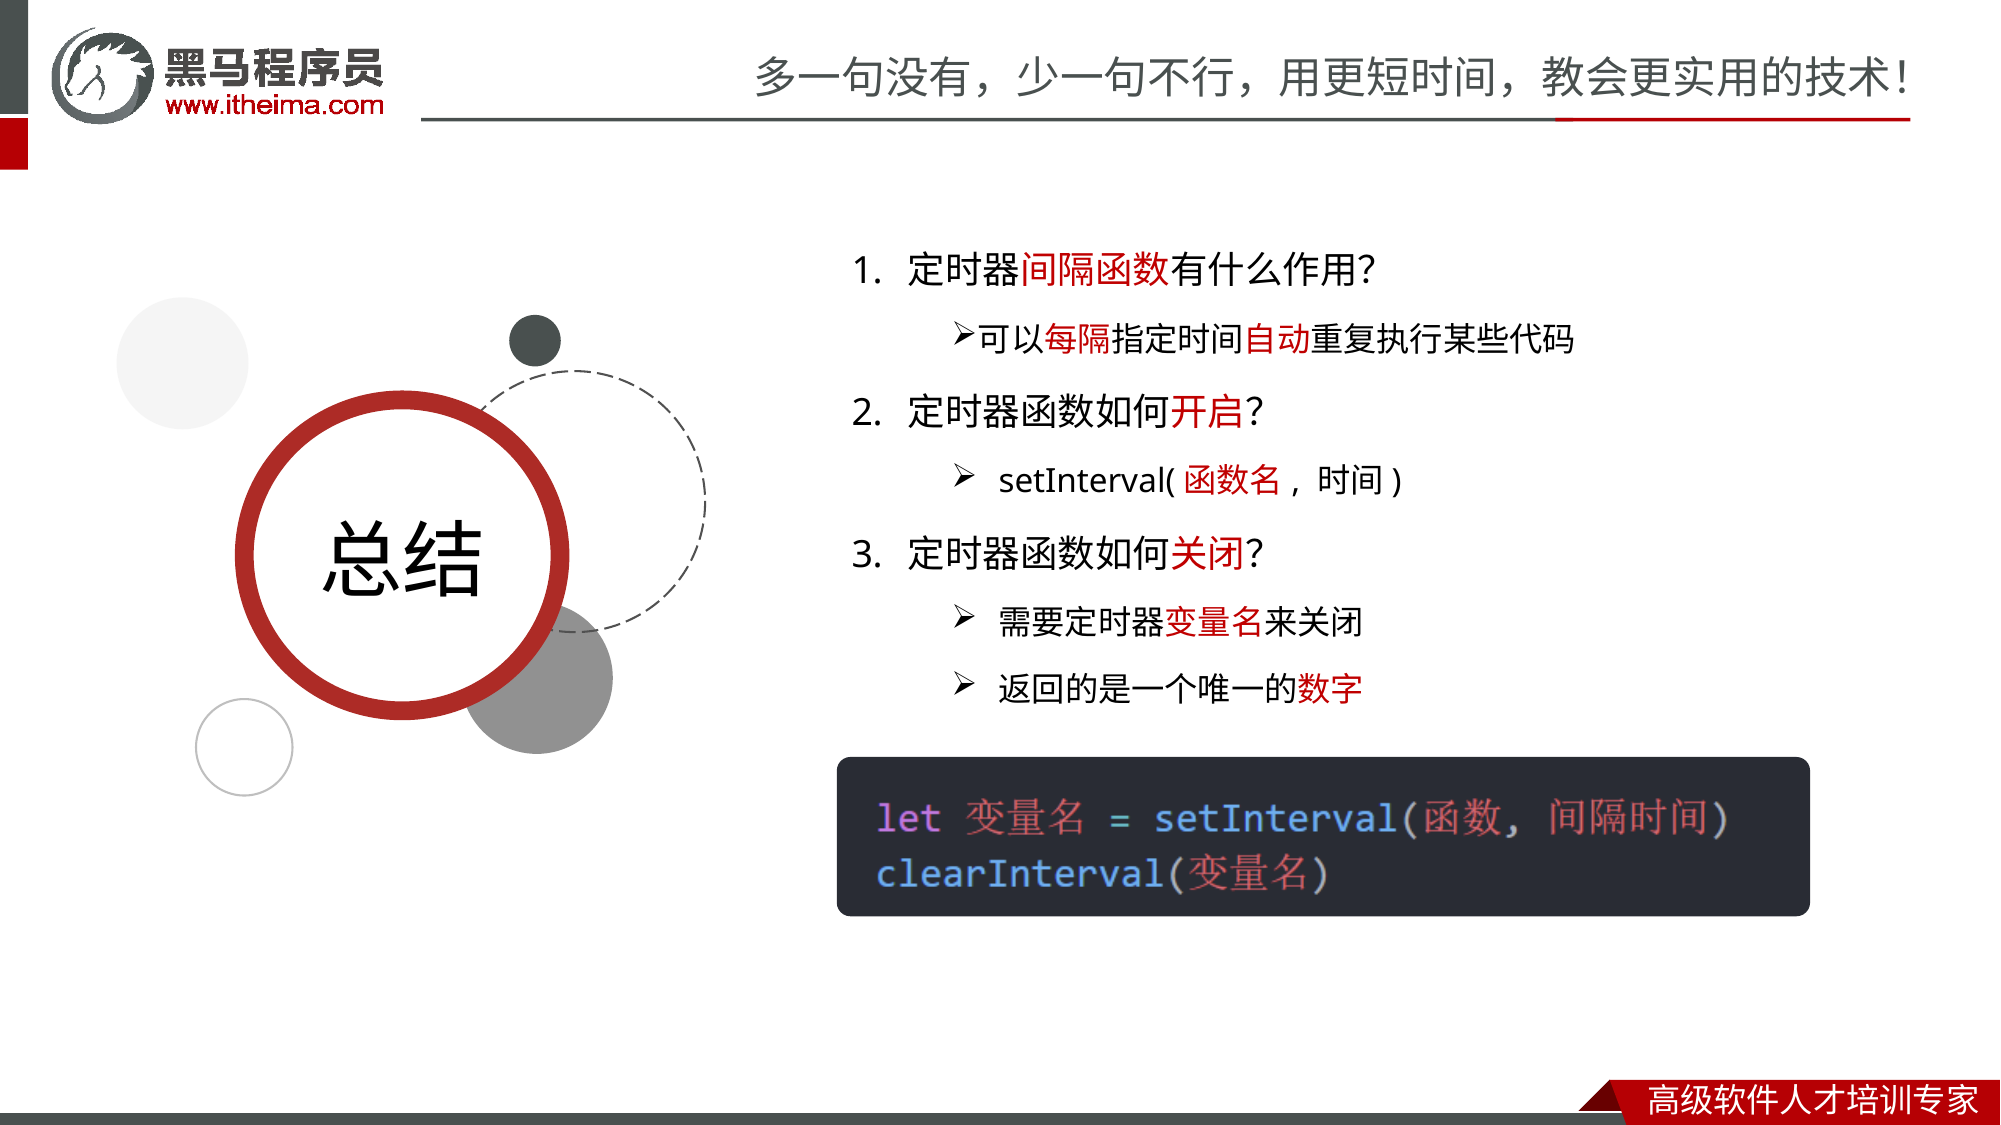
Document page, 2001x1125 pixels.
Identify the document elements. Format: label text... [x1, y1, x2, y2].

picture [836, 756, 1811, 917]
list 定时器间隔函数有什么作用？ 可以每隔指定时间自动重复执行某些代码 定时器函数如何开启？ setInterval(函数名, 时间) 定时器函数如何关闭？ 需要定时器变量名来关闭 返回的是一个唯一的数字 [836, 196, 1782, 756]
picture [50, 26, 384, 125]
